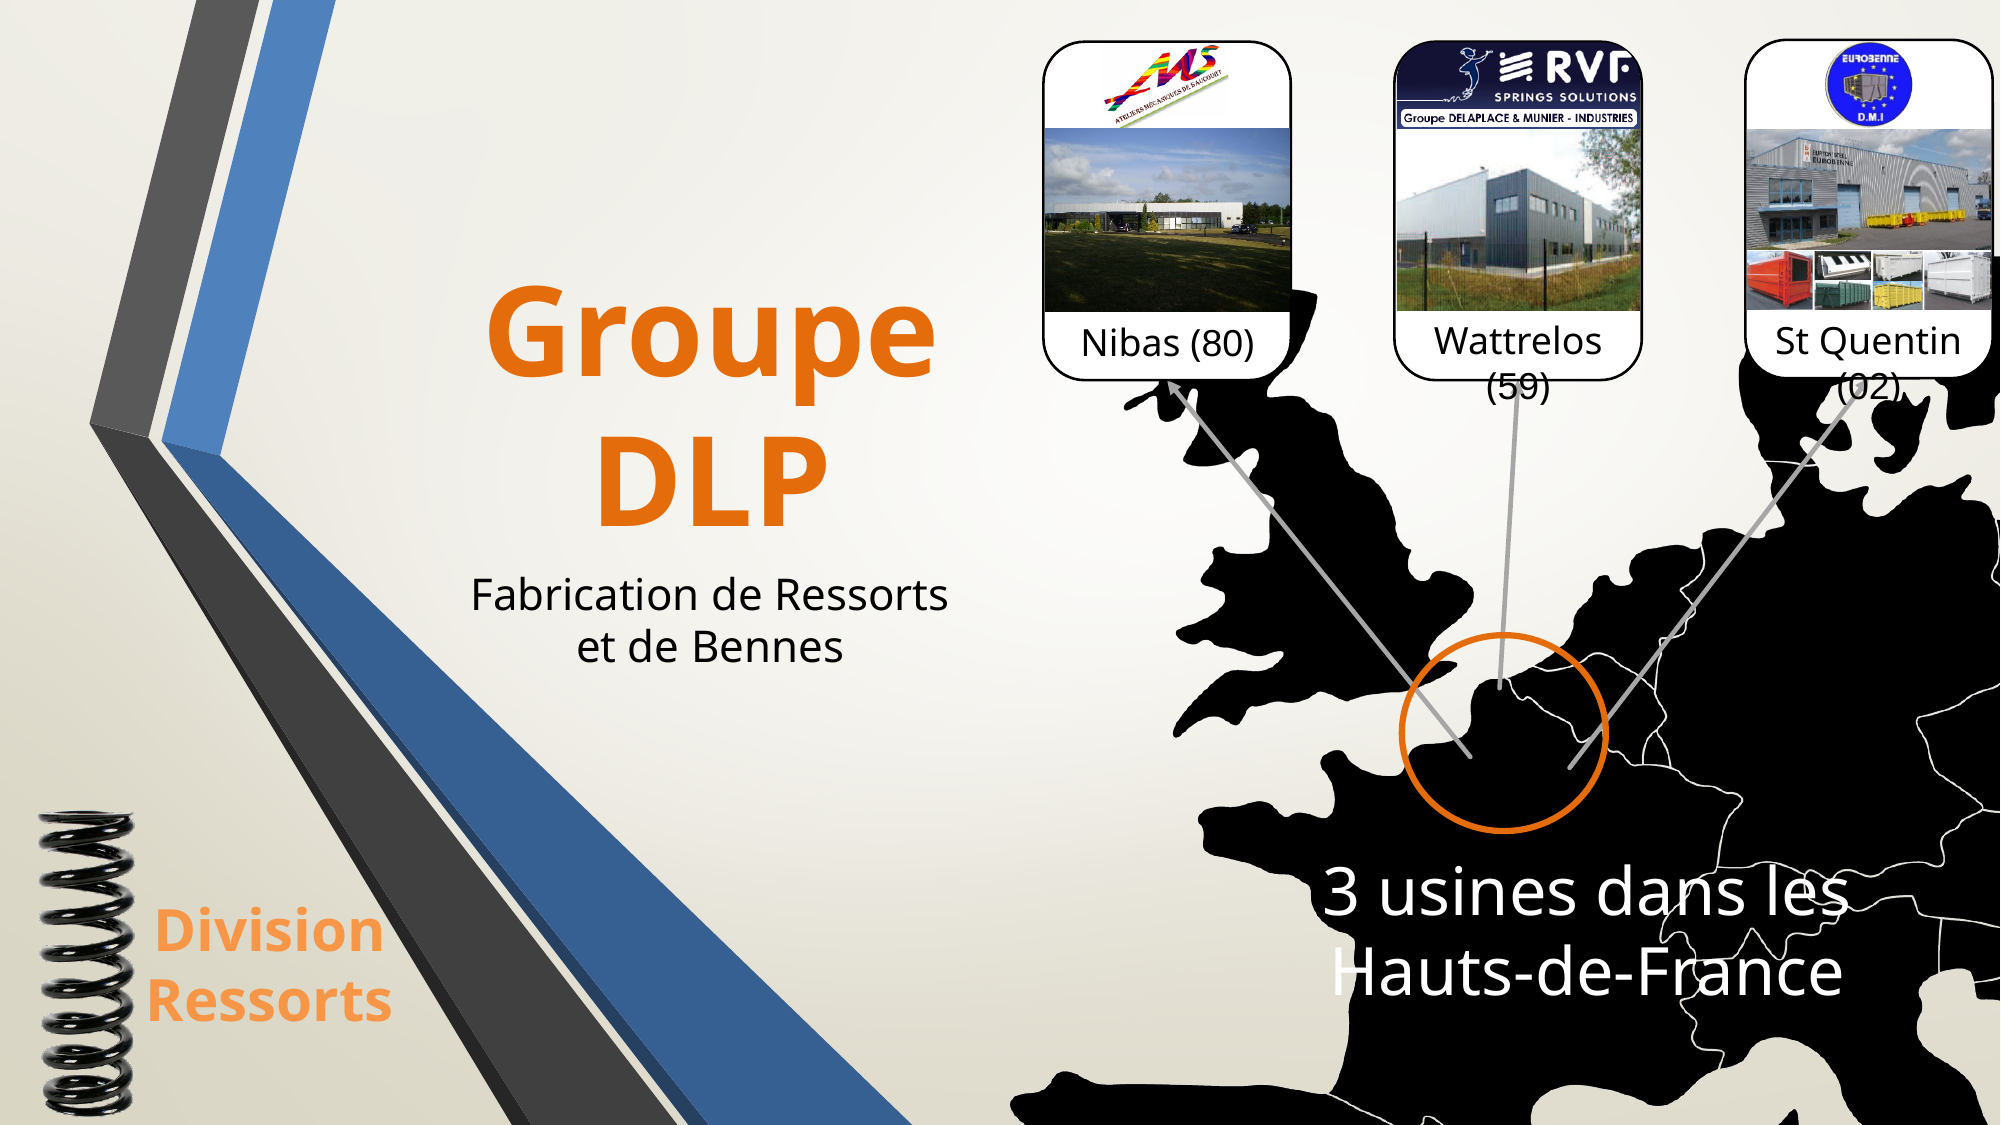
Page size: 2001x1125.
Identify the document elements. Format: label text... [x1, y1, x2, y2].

text_box Division Ressorts [136, 885, 419, 1040]
text_box [1042, 40, 1293, 256]
picture [36, 810, 136, 1117]
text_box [1166, 379, 1471, 758]
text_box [1746, 129, 1993, 310]
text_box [1499, 379, 1519, 689]
picture [997, 42, 2000, 1125]
title Groupe DLP [339, 382, 997, 559]
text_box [1569, 377, 1870, 769]
picture [1824, 41, 1913, 128]
subtitle Fabrication de Ressorts et de Bennes [444, 559, 977, 787]
text_box [1744, 38, 1995, 256]
